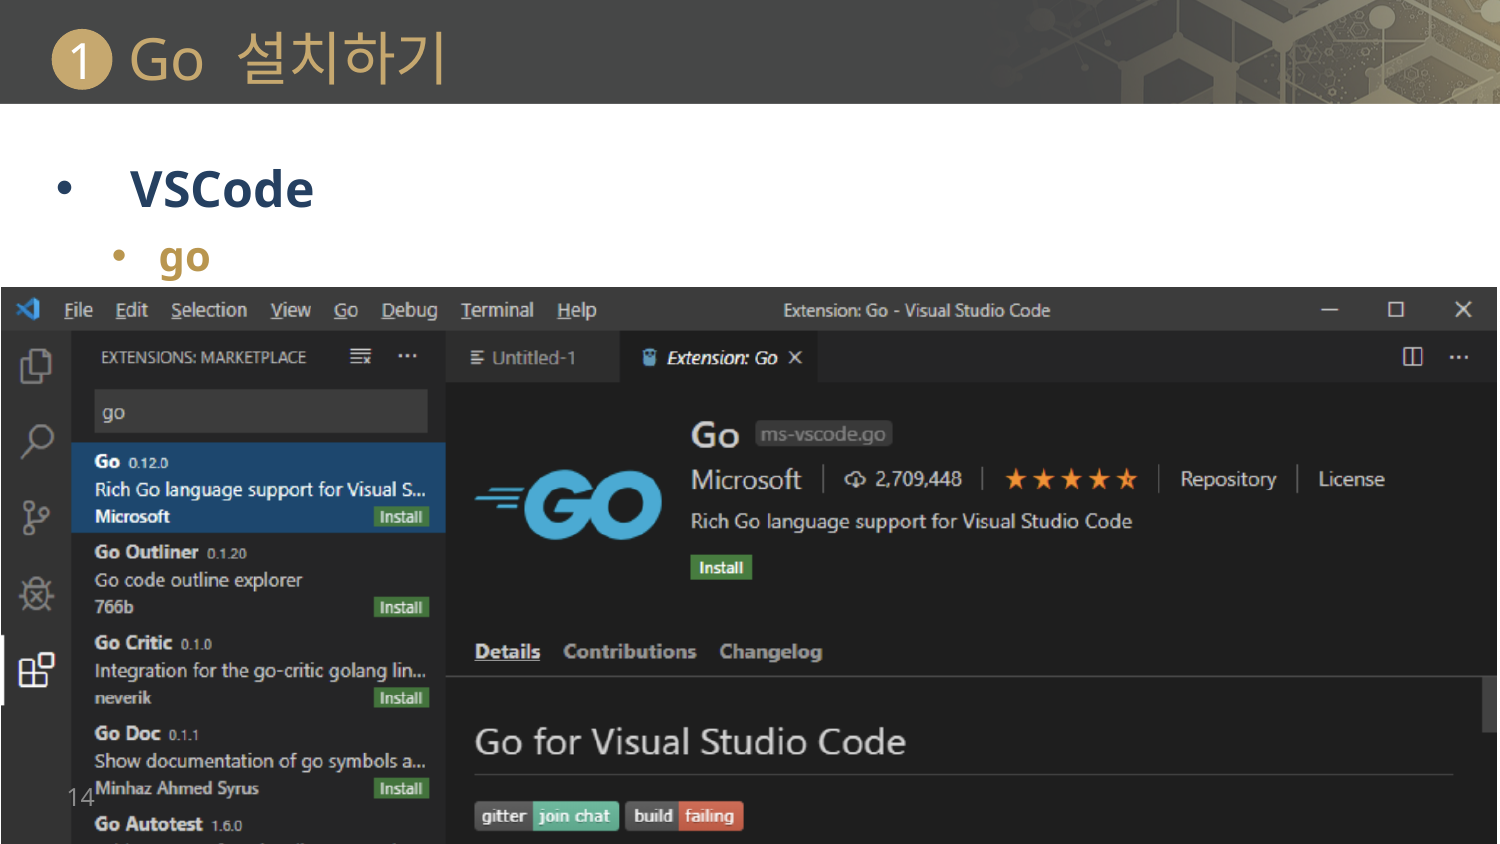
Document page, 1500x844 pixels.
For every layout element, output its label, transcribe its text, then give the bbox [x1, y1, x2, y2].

picture [0, 282, 1500, 844]
title Go 설치하기 [113, 13, 1459, 100]
picture [0, 0, 1500, 103]
list 1 [51, 28, 113, 90]
list VSCode go [41, 150, 1459, 281]
